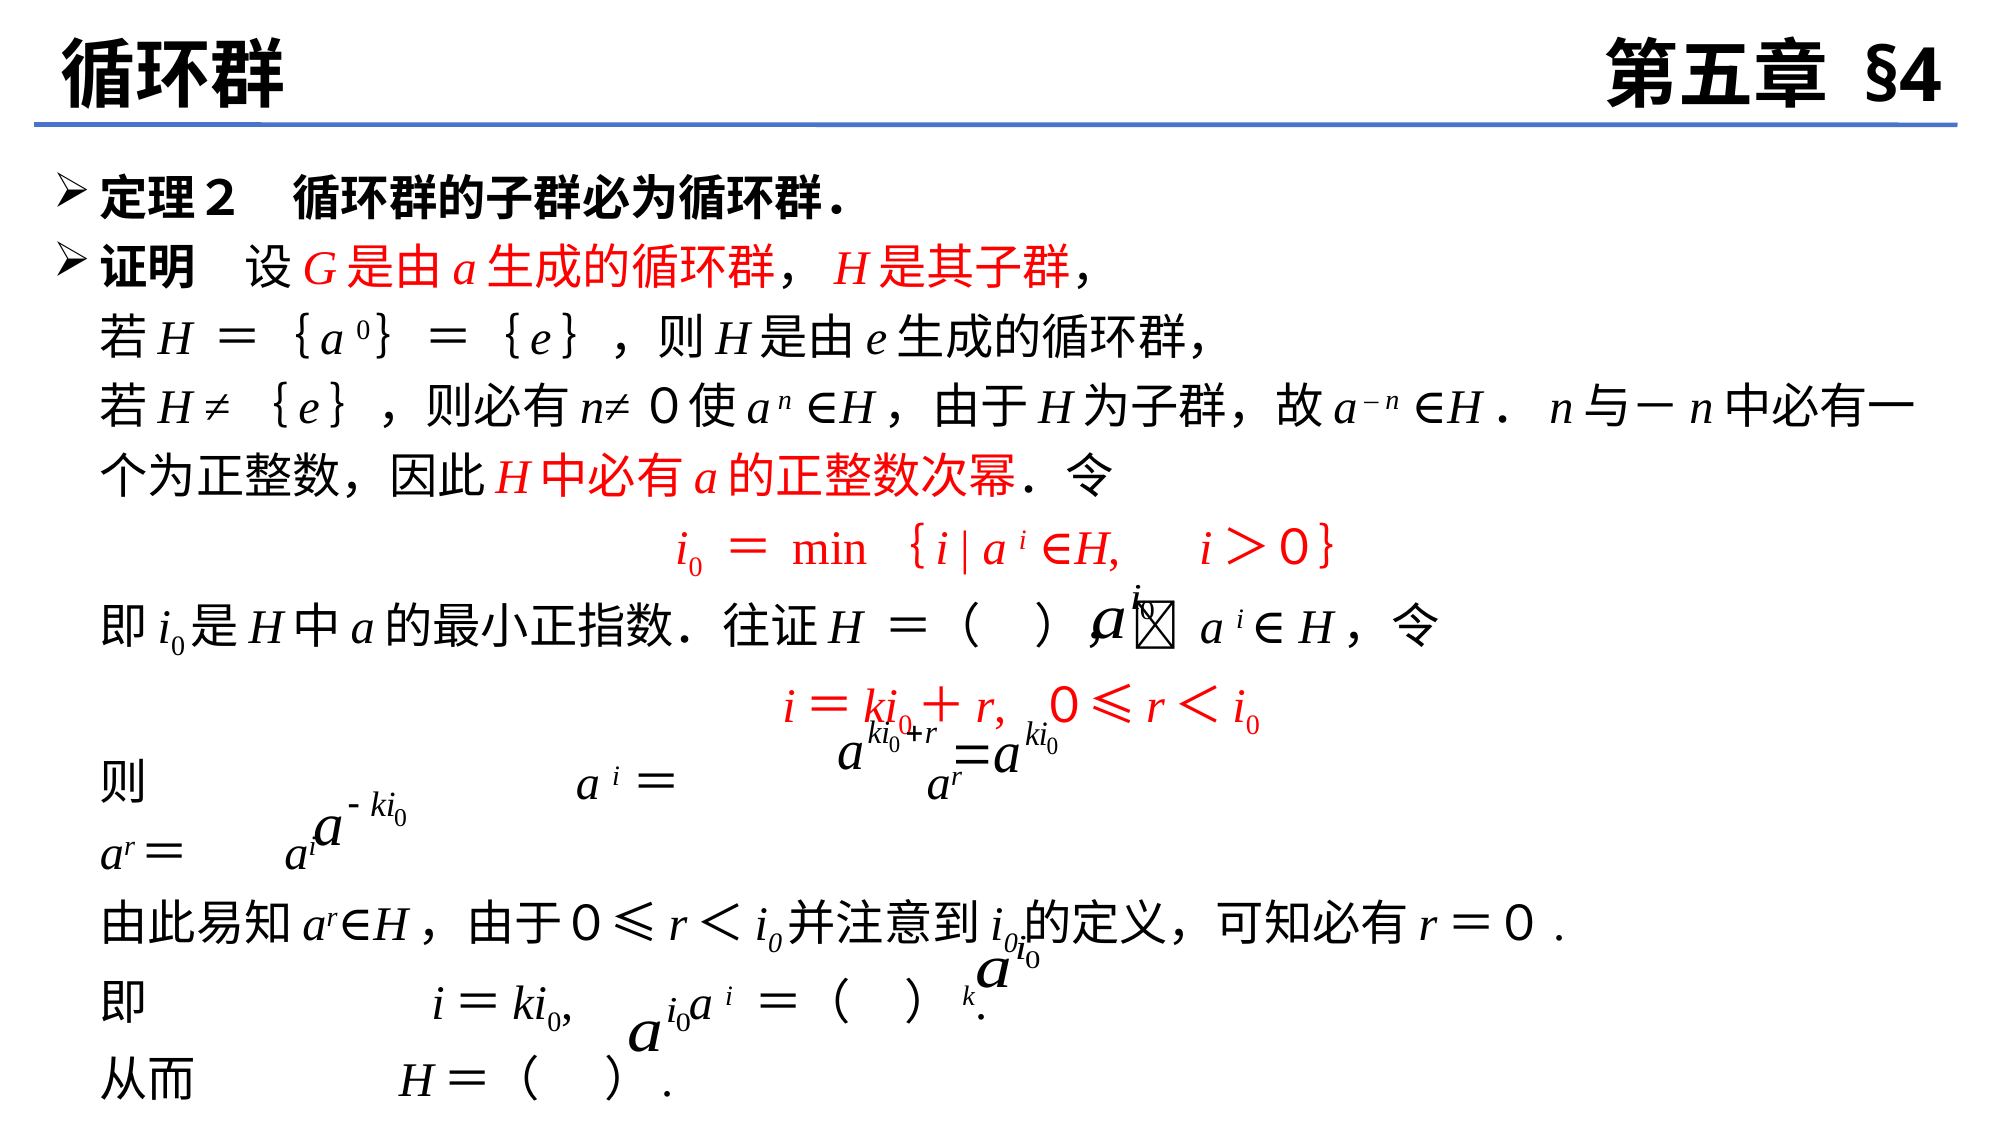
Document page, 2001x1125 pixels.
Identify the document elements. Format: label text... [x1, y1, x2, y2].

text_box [828, 708, 941, 785]
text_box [1079, 569, 1171, 656]
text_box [964, 921, 1057, 1004]
text_box 定理２ 循环群的子群必为循环群． 证明 设G是由a生成的循环群，H是其子群， 若H ＝｛a 0｝＝｛e｝，则H是由e生成的循环群， 若H ≠｛e｝，则必有n≠０使a n ∈H，由于H为子群，故a – n ∈H．n与－n中必有一个为正整数，因此H中必有a的正整数次幂．令 i0 ＝ min｛i | a i ∈H, i＞０｝ 即i0是H中a的最小正指数．往证H ＝（ ）， a i ∈ H，令 i＝ki0＋r, ０≤r＜i0 则 a i ＝ ar ar＝ ai 由此易知ar∈H，由于０≤r＜i0并注意到i0的定义，可知必有r＝０. 即 i＝ki0, a i ＝（ ）k. 从而 H＝（ ）. [38, 147, 1958, 1125]
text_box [616, 982, 707, 1068]
text_box 第五章 §4 [1576, 19, 1958, 124]
text_box 循环群 [46, 18, 662, 124]
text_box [941, 708, 1073, 788]
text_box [304, 778, 423, 861]
